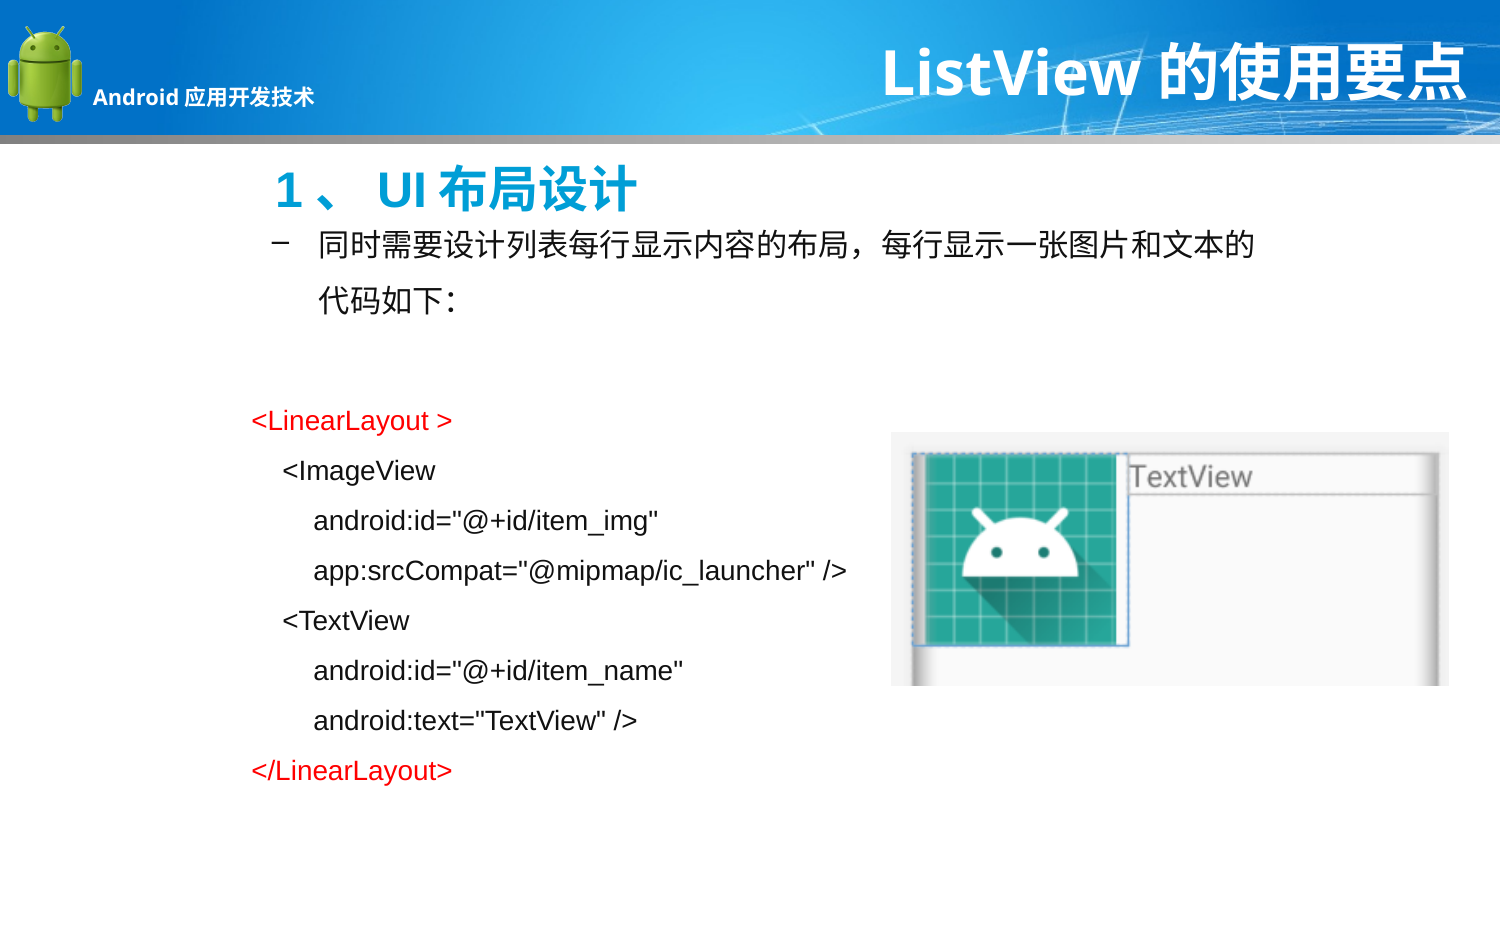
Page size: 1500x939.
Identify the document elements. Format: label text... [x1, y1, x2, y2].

picture [890, 432, 1449, 686]
text_box <LinearLayout > <ImageView android:id="@+id/item_img" app:srcCompat="@mipmap/ic_launcher" /> <TextView android:id="@+id/item_name" android:text="TextView" /> </LinearLayout> [161, 378, 974, 794]
text_box 1、UI布局设计 [185, 119, 654, 199]
text_box 同时需要设计列表每行显示内容的布局，每行显示一张图片和文本的代码如下： [182, 199, 1282, 365]
text_box ListView的使用要点 [731, 17, 1485, 123]
picture [0, 0, 1500, 136]
